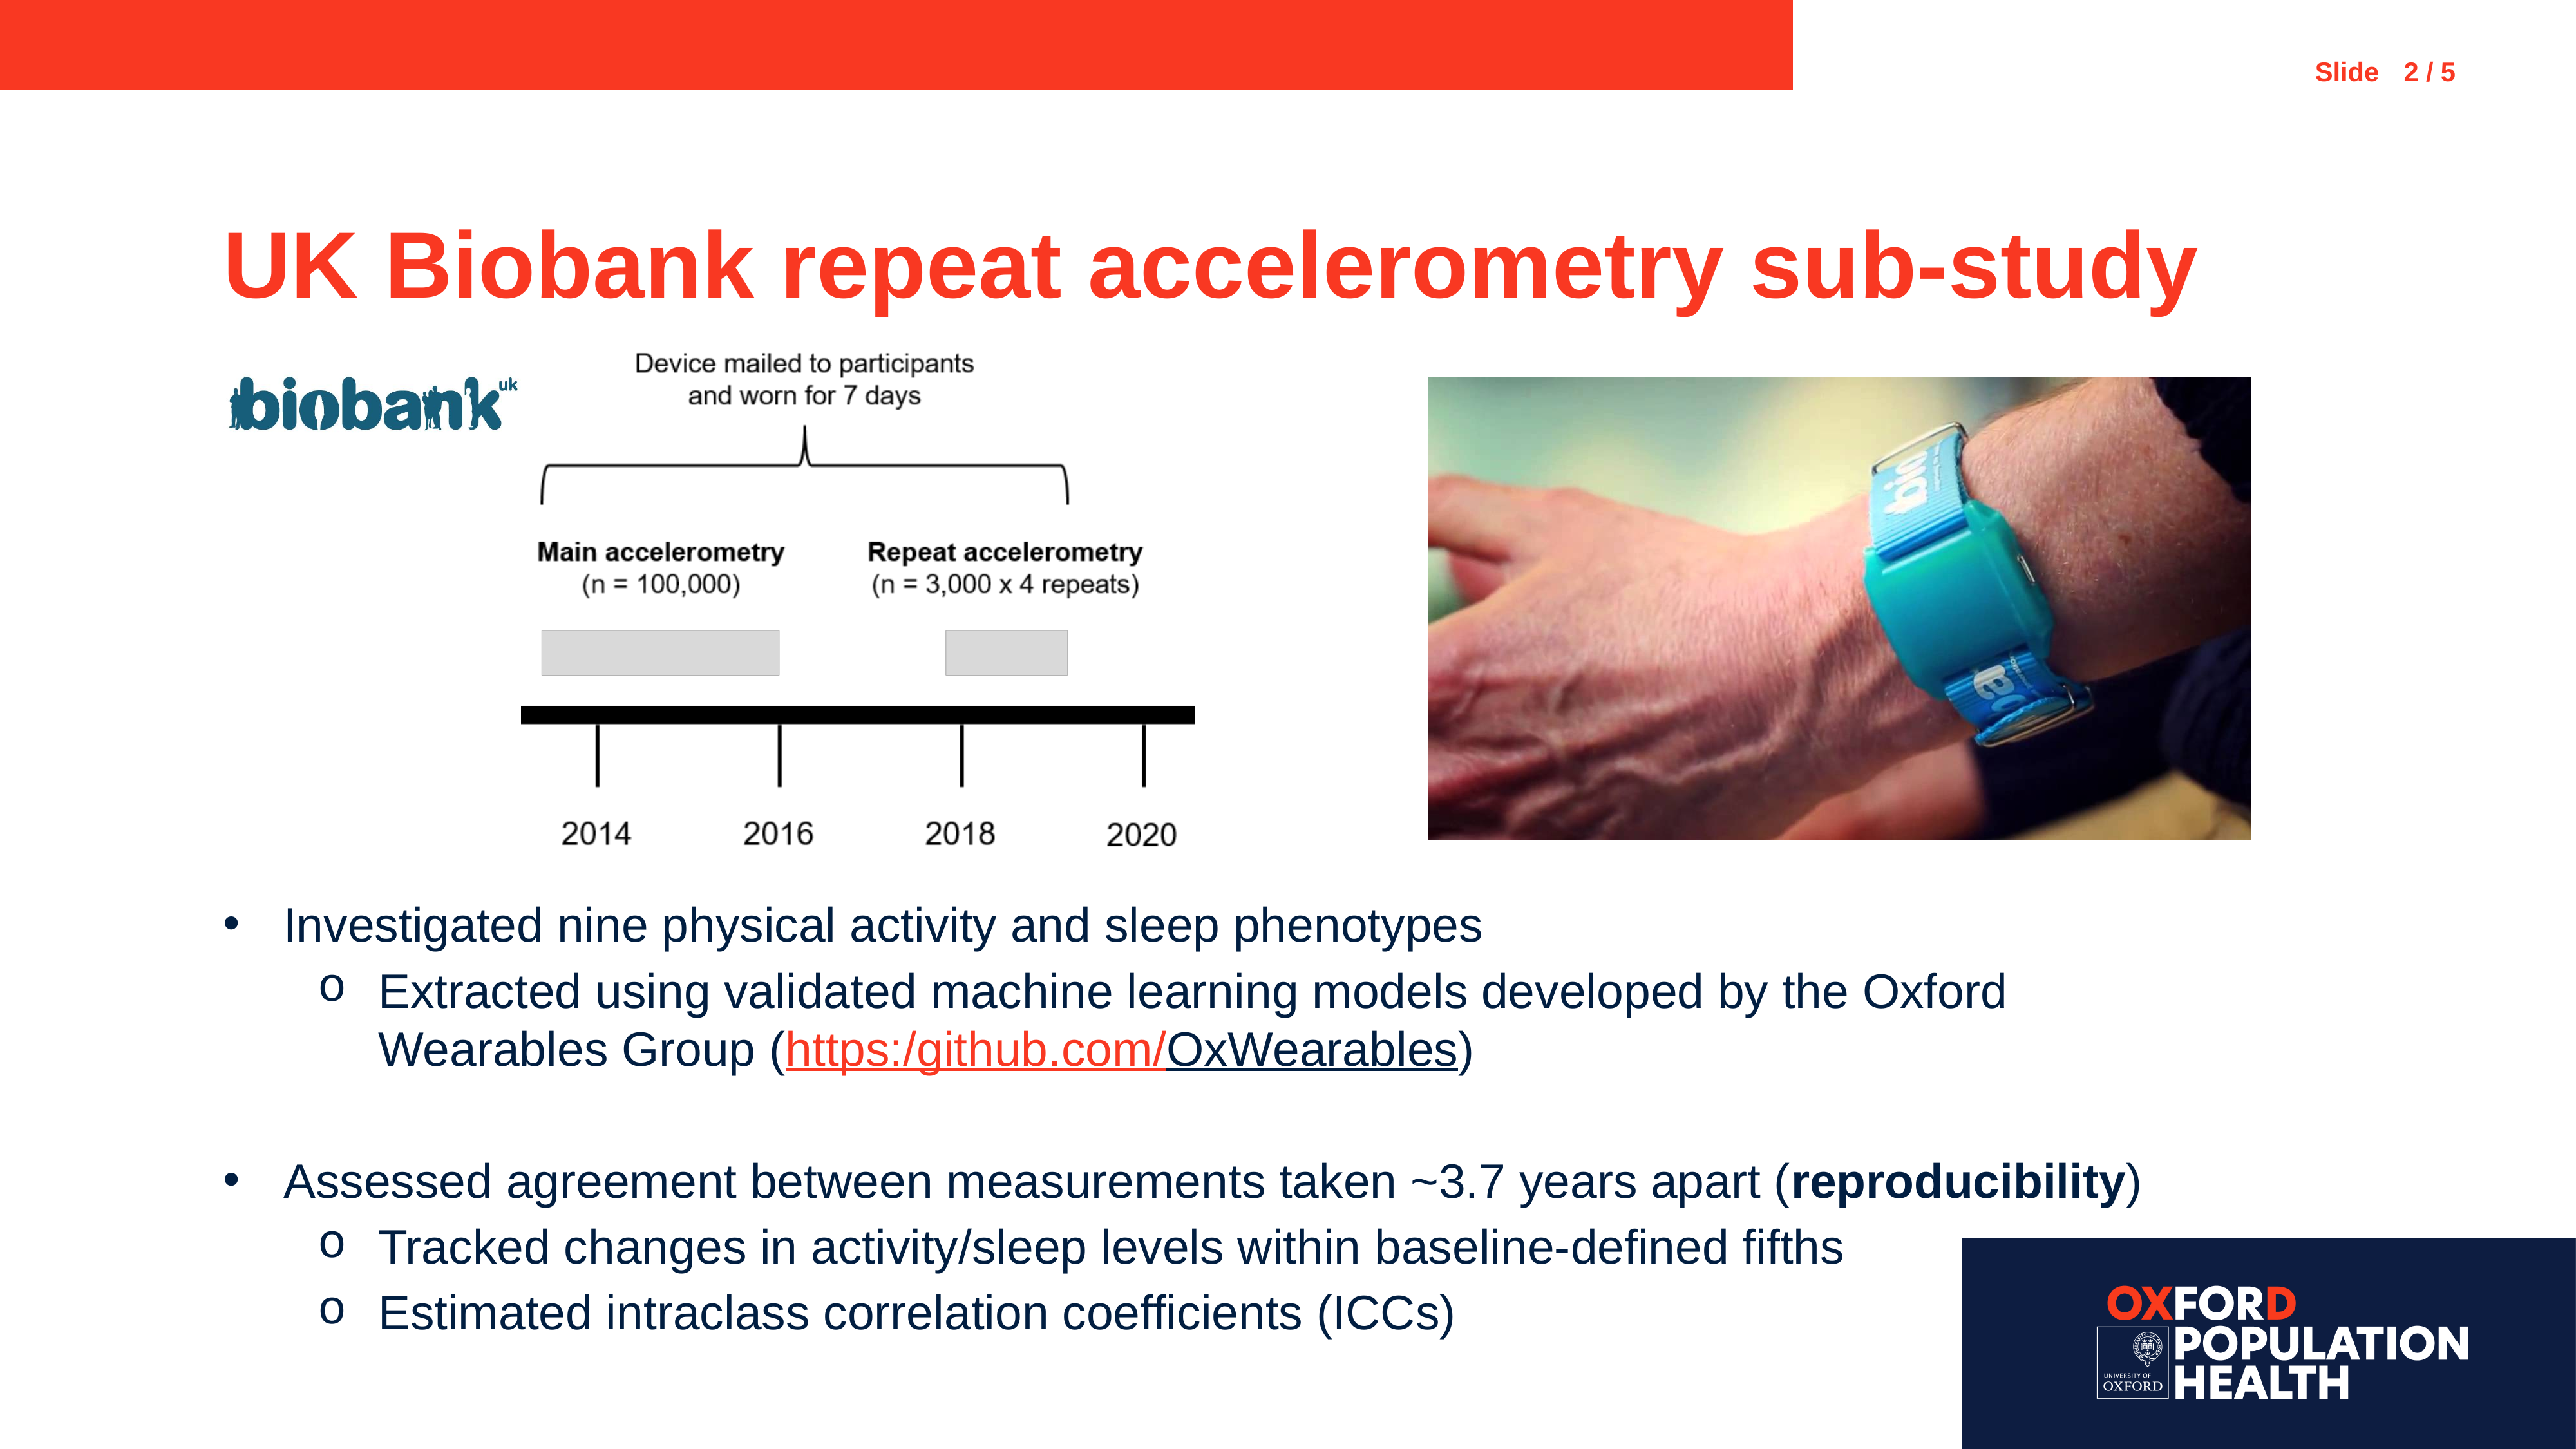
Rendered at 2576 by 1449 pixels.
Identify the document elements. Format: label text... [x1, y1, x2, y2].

picture [1962, 1238, 2576, 1449]
title UK Biobank repeat accelerometry sub-study [223, 83, 2273, 317]
list Investigated nine physical activity and sleep phenotypes Extracted using validated machine learning models developed by the Oxford Wearables Group (https:/github.com/OxWearables) Assessed agreement between measurements taken ~3.7 years apart (reproducibility) Tracked changes in activity/sleep levels within baseline-defined fifths Estimated intraclass correlation coefficients (ICCs) [223, 893, 2251, 1400]
picture [1428, 377, 2251, 840]
slide_number 2 [2388, 49, 2435, 91]
picture [223, 337, 1195, 873]
